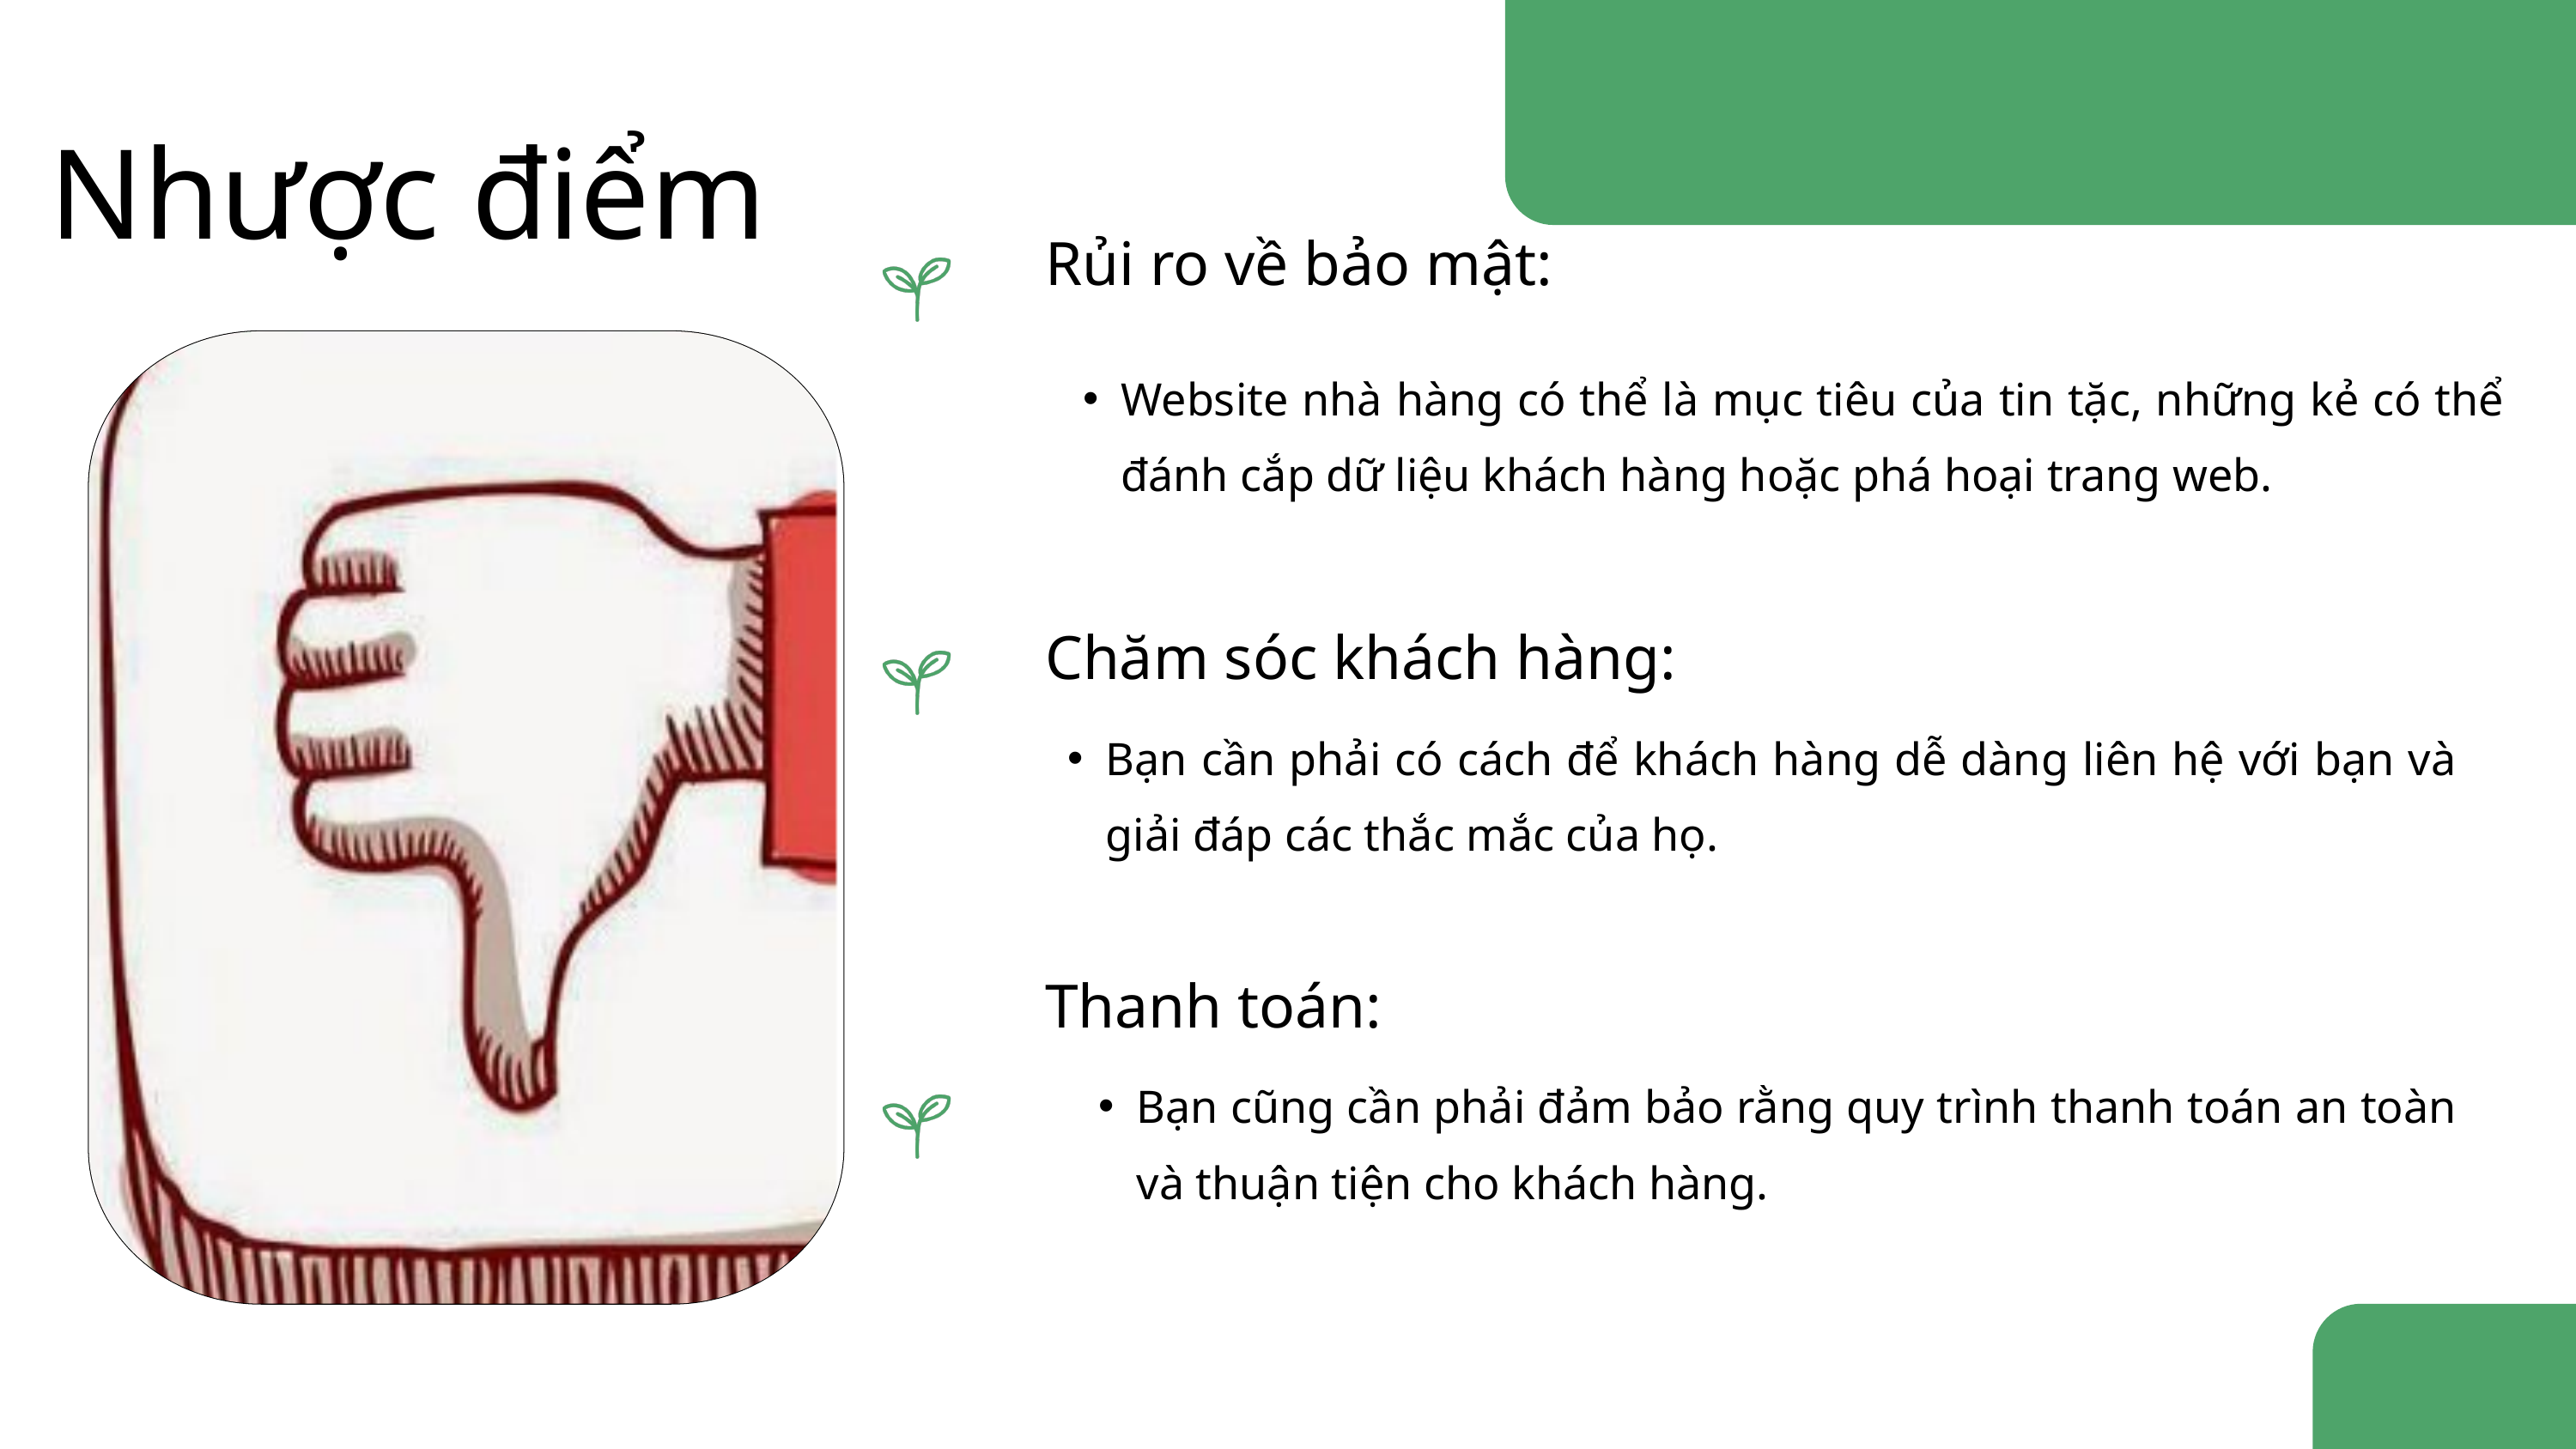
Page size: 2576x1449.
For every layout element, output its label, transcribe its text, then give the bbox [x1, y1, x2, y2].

text_box Rủi ro về bảo mật: [1045, 225, 1607, 272]
text_box Thanh toán: [1045, 967, 1607, 1040]
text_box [88, 330, 844, 1304]
text_box Nhược điểm [49, 113, 1006, 264]
text_box [882, 1092, 951, 1160]
text_box Chăm sóc khách hàng: [1045, 618, 1759, 692]
text_box Website nhà hàng có thể là mục tiêu của tin tặc, những kẻ có thể đánh cắp dữ liệu khách hàng hoặc phá hoại trang web. [1045, 272, 2506, 577]
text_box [2312, 1303, 2576, 1449]
text_box [882, 264, 951, 323]
text_box Bạn cũng cần phải đảm bảo rằng quy trình thanh toán an toàn và thuận tiện cho khách hàng. [1060, 1056, 2458, 1285]
text_box Bạn cần phải có cách để khách hàng dễ dàng liên hệ với bạn và giải đáp các thắc mắc của họ. [1030, 707, 2458, 1012]
text_box [882, 648, 951, 715]
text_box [1504, 0, 2576, 226]
